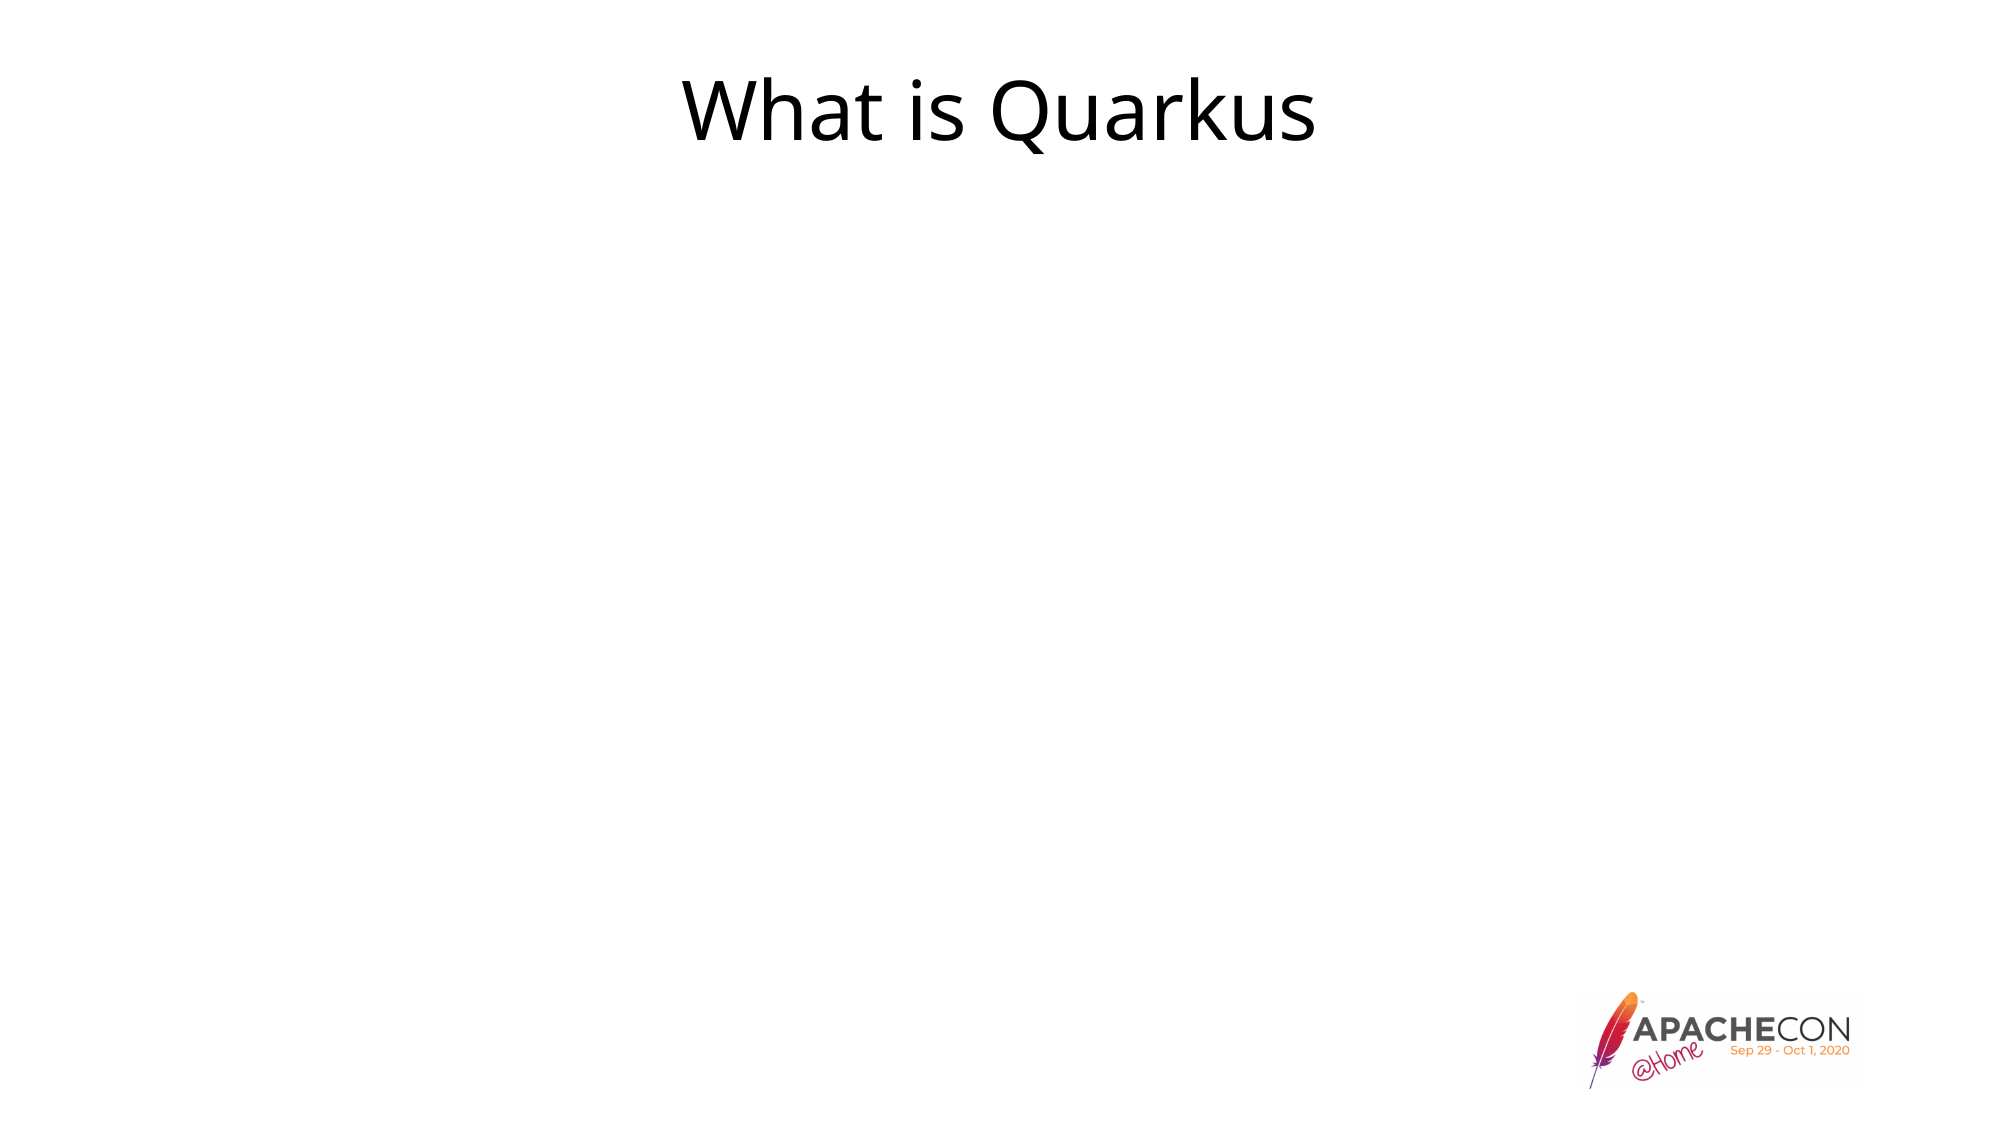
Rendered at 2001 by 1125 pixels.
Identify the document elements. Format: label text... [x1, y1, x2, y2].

picture [1573, 991, 1863, 1090]
title What is Quarkus [137, 59, 1863, 167]
